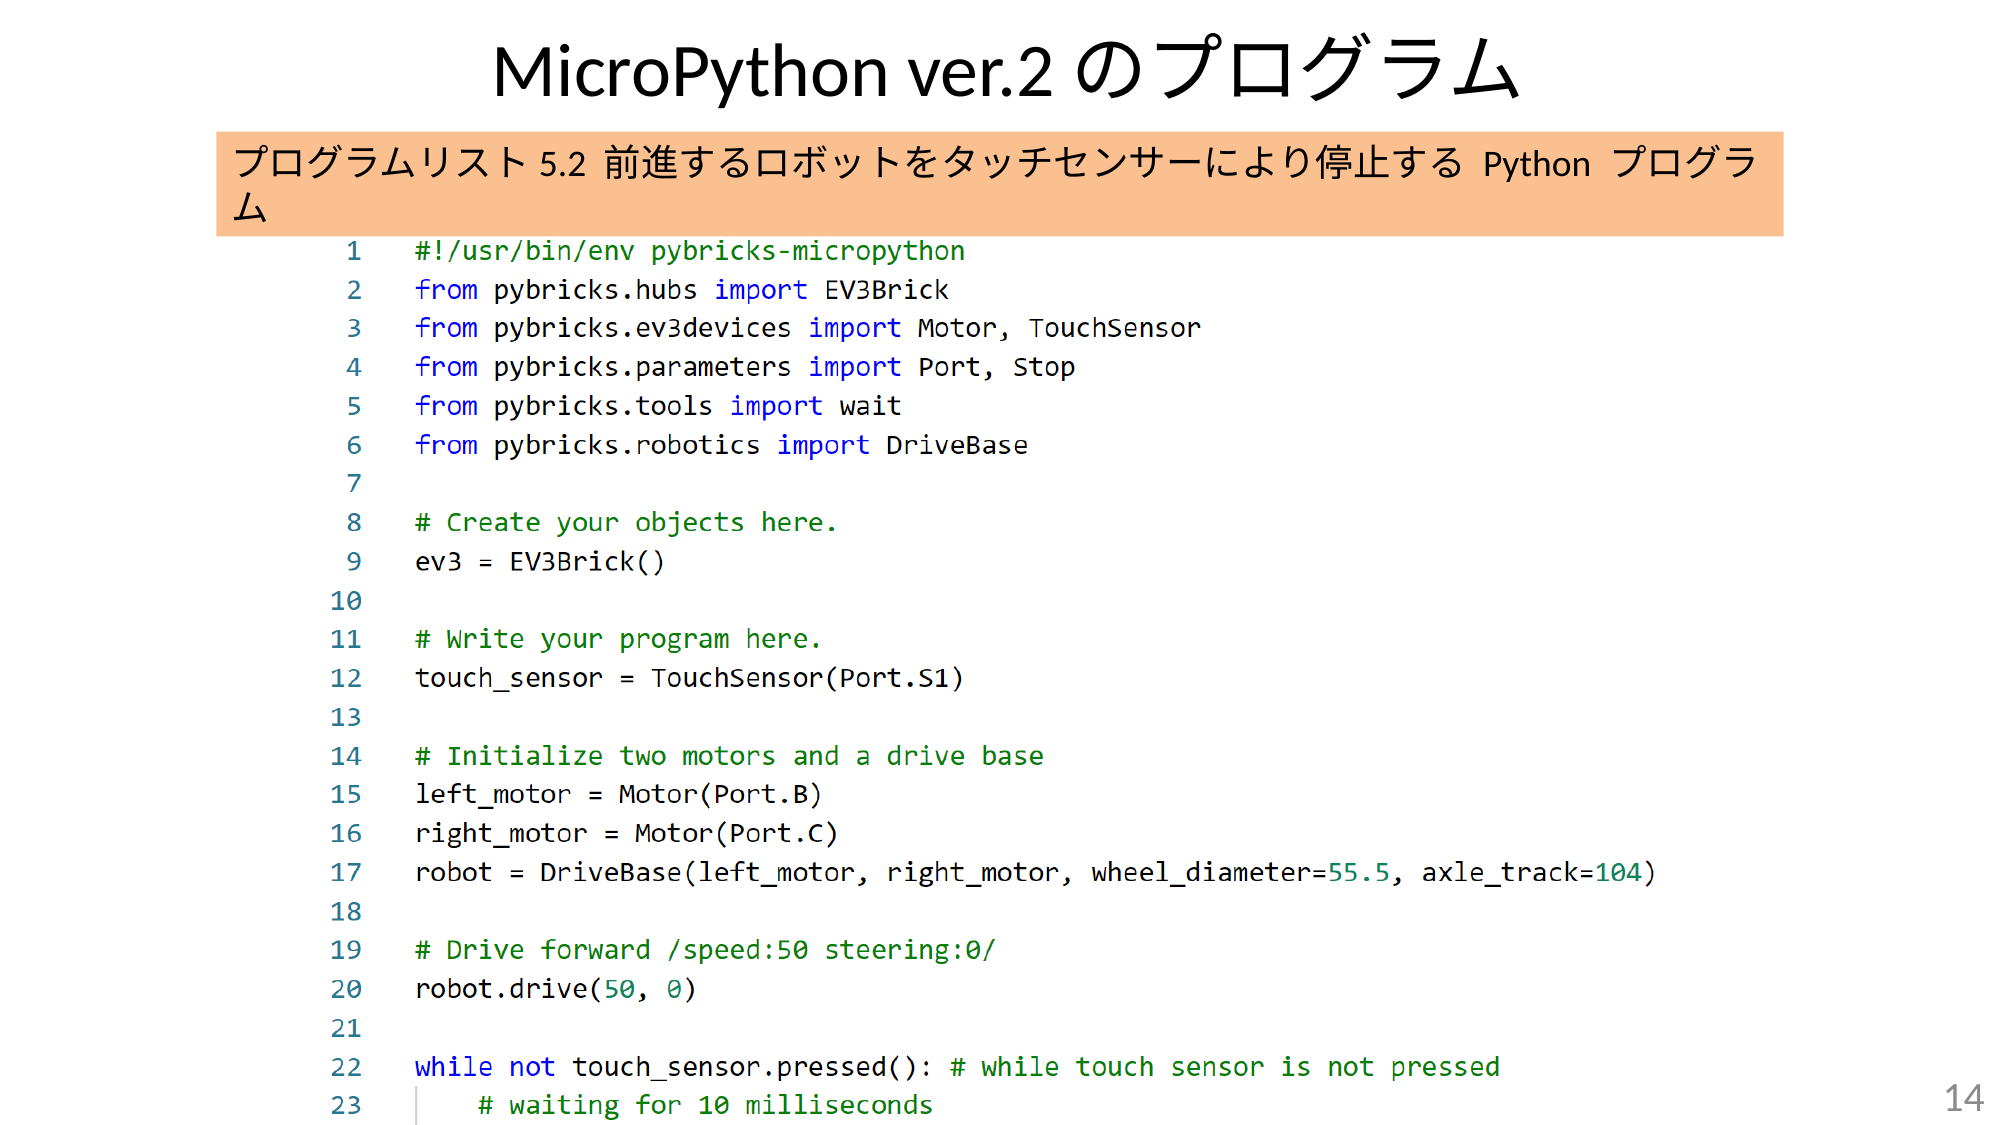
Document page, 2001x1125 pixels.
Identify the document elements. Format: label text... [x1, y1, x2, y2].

title MicroPython ver.2のプログラム [55, 13, 1961, 120]
text_box プログラムリスト5.2 前進するロボットをタッチセンサーにより停止する Python プログラム [216, 131, 1784, 237]
picture [301, 231, 1671, 1125]
slide_number 14 [1881, 1065, 2000, 1125]
